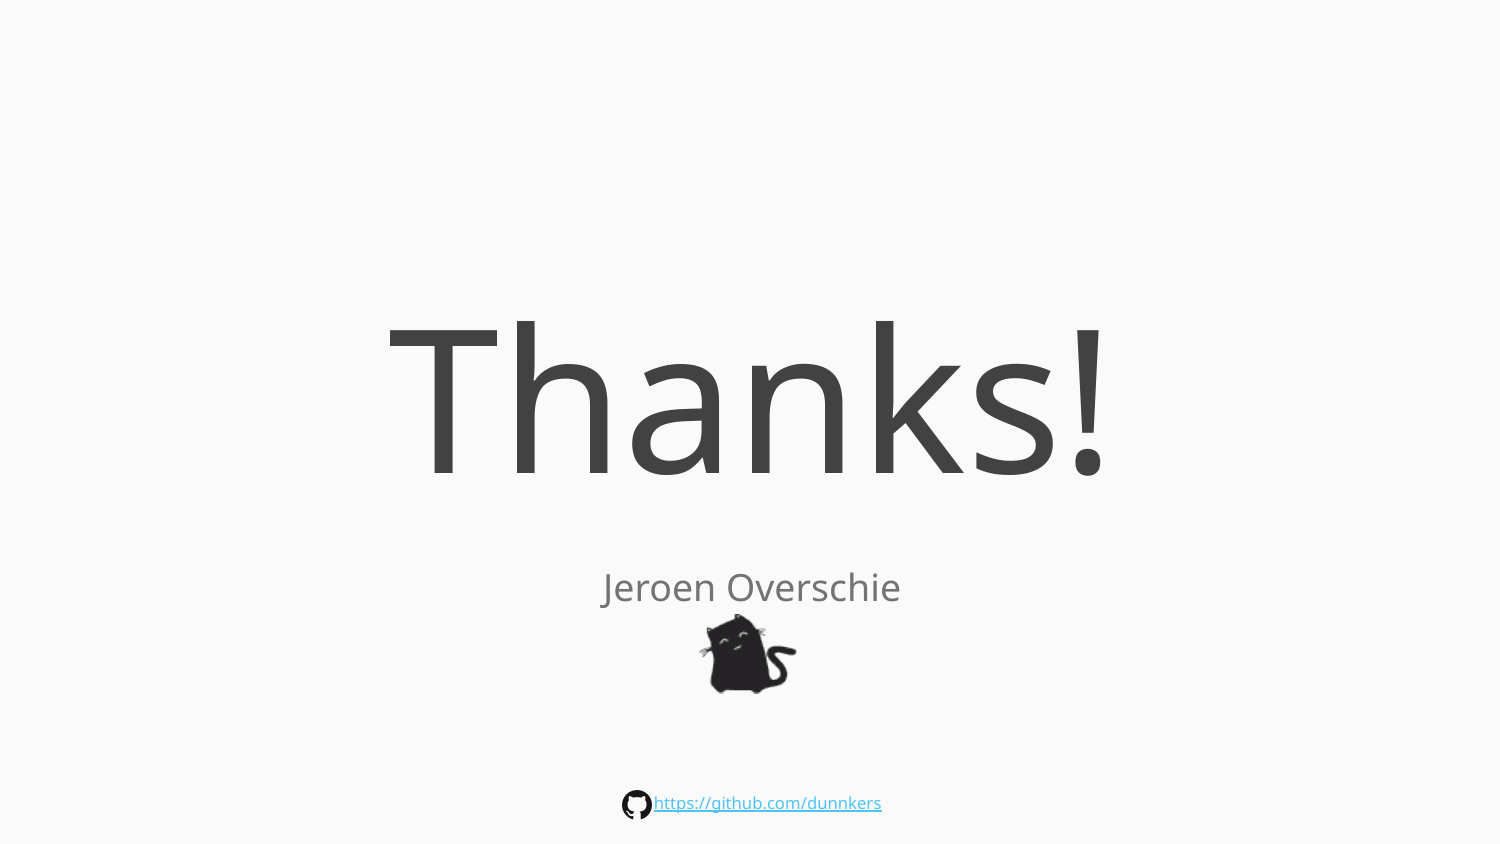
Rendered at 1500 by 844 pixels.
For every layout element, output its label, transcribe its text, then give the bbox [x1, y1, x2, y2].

picture [699, 614, 801, 695]
list Jeroen Overschie [78, 542, 1427, 756]
title Thanks! [78, 206, 1427, 529]
text_box https://github.com/dunnkers [633, 775, 897, 833]
picture [612, 779, 662, 830]
